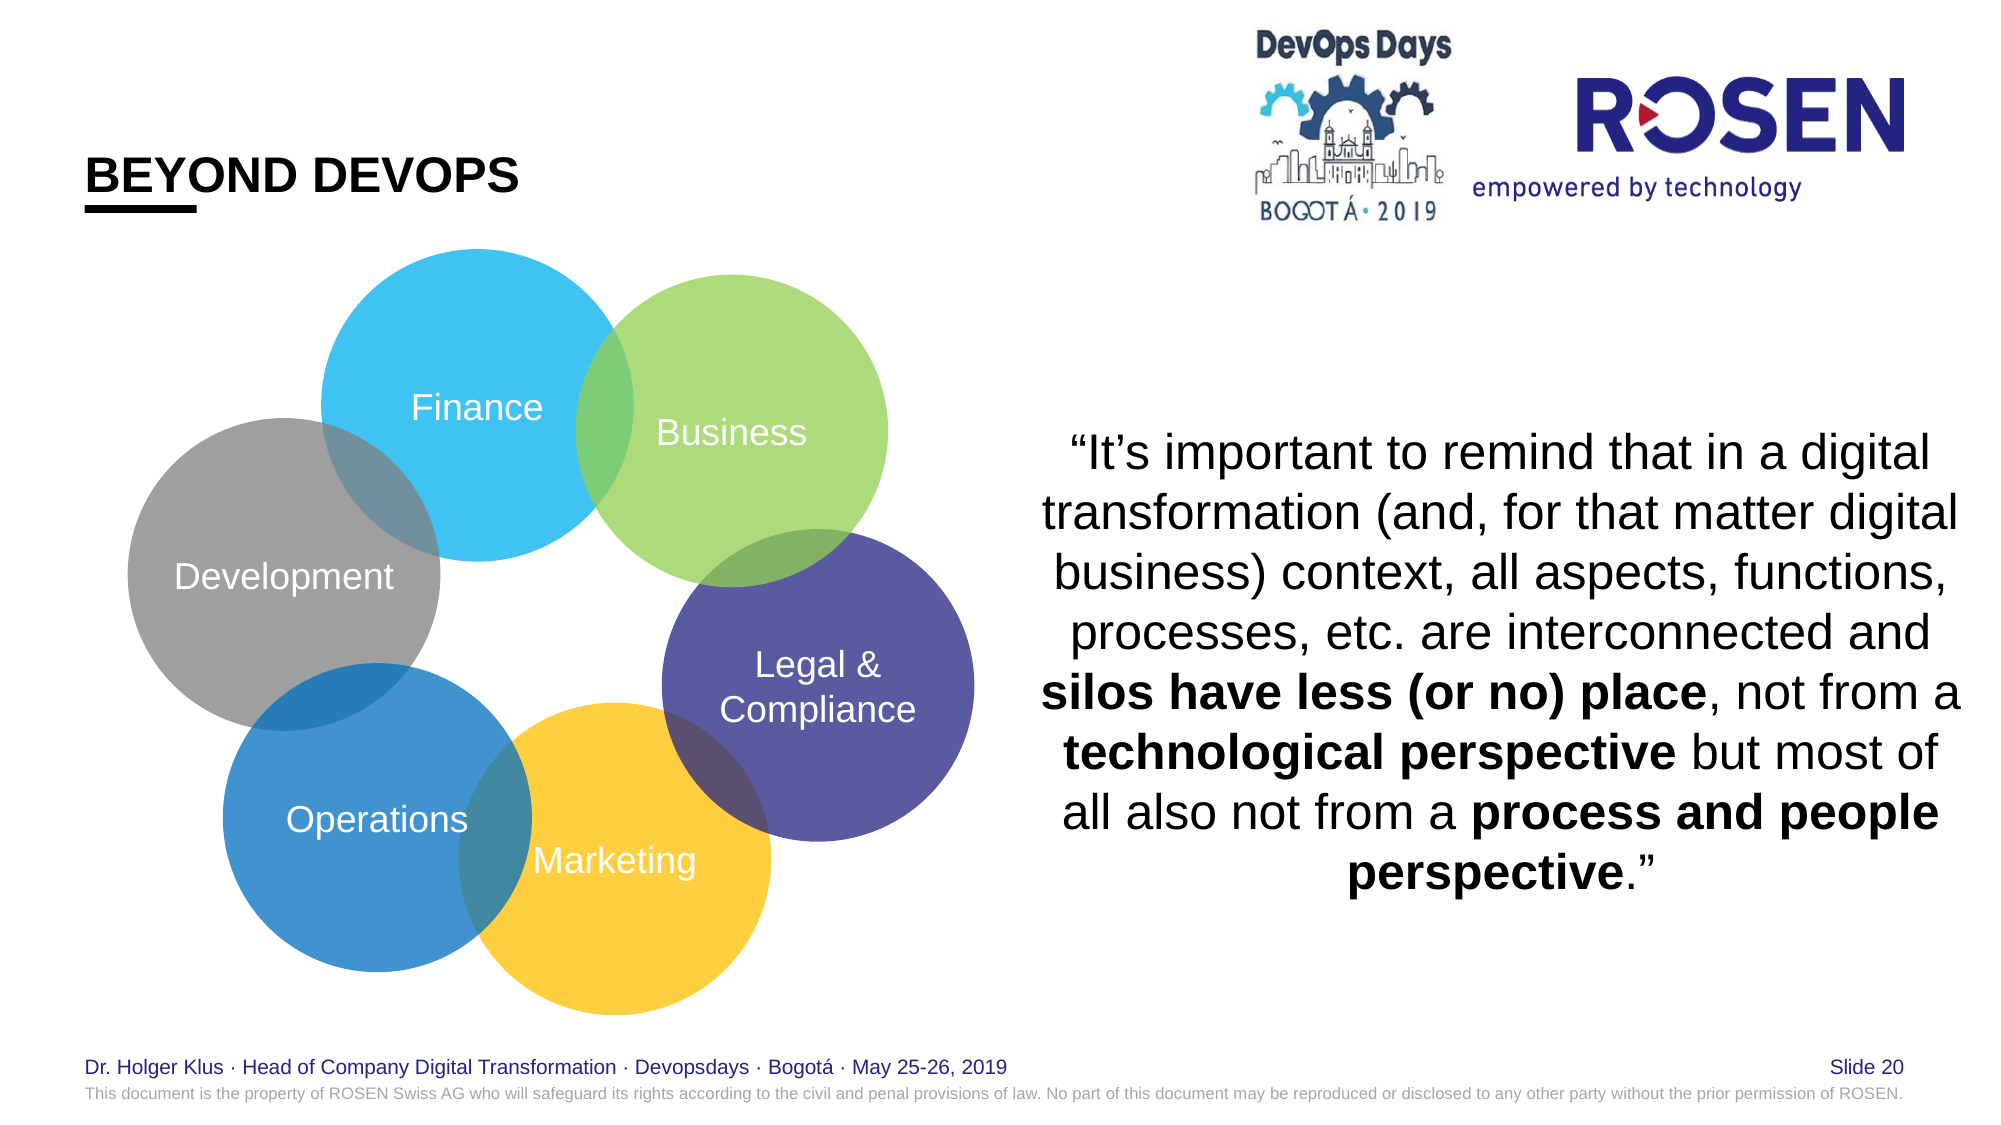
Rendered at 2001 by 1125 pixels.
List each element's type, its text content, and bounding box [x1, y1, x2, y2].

picture [1246, 22, 1459, 227]
text_box Legal & Compliance [659, 531, 977, 844]
footer Dr. Holger Klus · Head of Company Digital Transformation · Devopsdays · Bogotá · May 25-26, 2019 [84, 1044, 1600, 1089]
text_box Finance [319, 246, 614, 564]
title Beyond DevOps [84, 78, 1241, 203]
text_box Business [573, 272, 891, 590]
text_box Development [125, 415, 443, 729]
text_box “It’s important to remind that in a digital transformation (and, for that matter digital business) context, all aspects, functions, processes, etc. are interconnected and silos have less (or no) place, not from a technological perspective but most of all also not from a process and people perspective.” [1025, 411, 1977, 907]
picture [1473, 76, 1904, 202]
text_box Marketing [478, 700, 774, 1018]
text_box Operations [220, 660, 535, 975]
